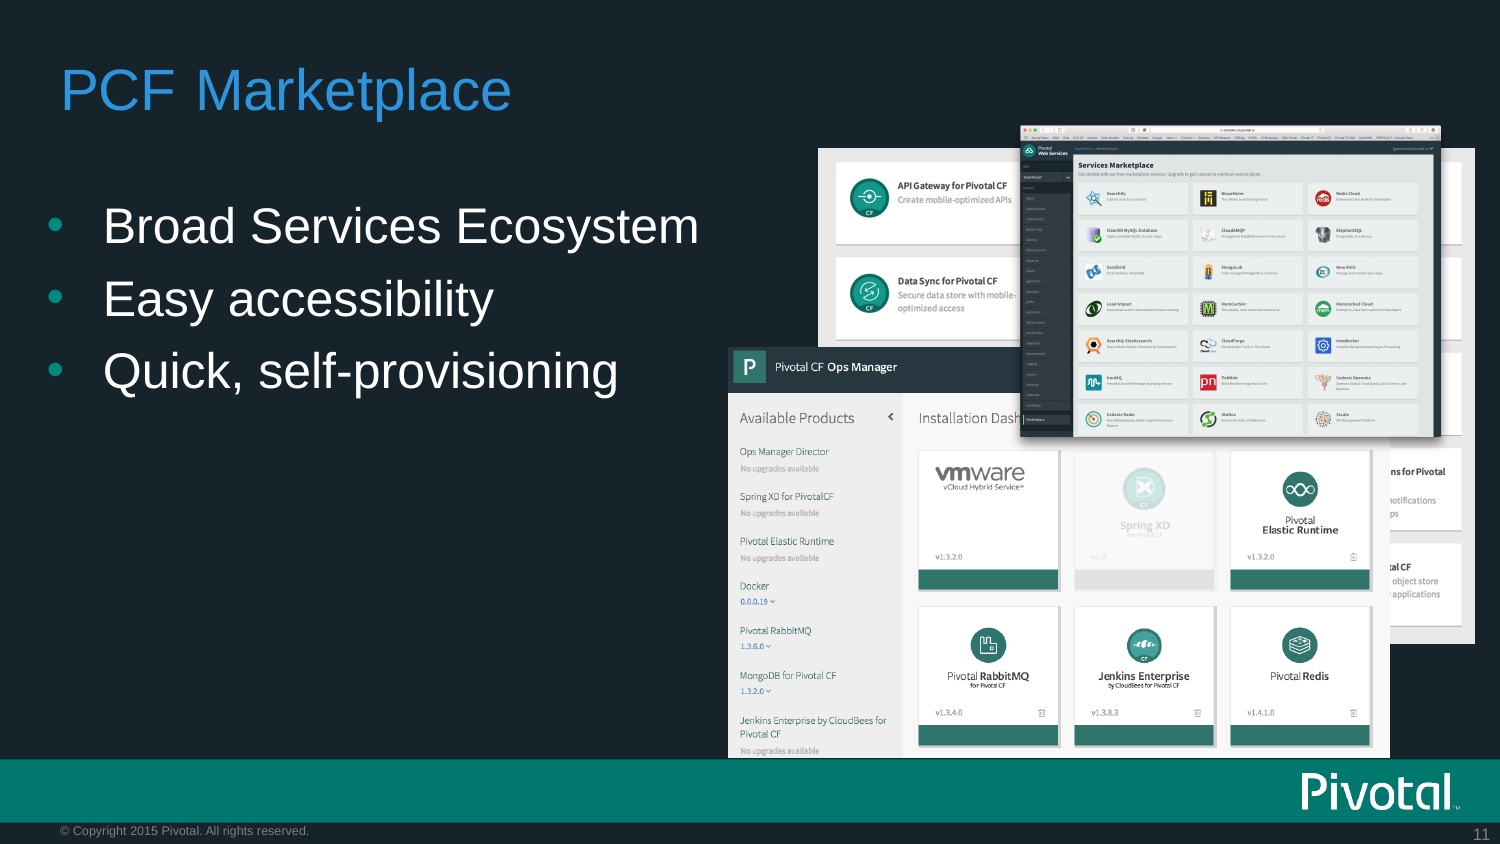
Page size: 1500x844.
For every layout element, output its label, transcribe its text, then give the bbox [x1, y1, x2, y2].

text_box Broad Services Ecosystem Easy accessibility Quick, self-provisioning [31, 186, 729, 744]
title PCF Marketplace [60, 53, 1440, 129]
picture [1302, 773, 1460, 810]
picture [727, 117, 1476, 758]
